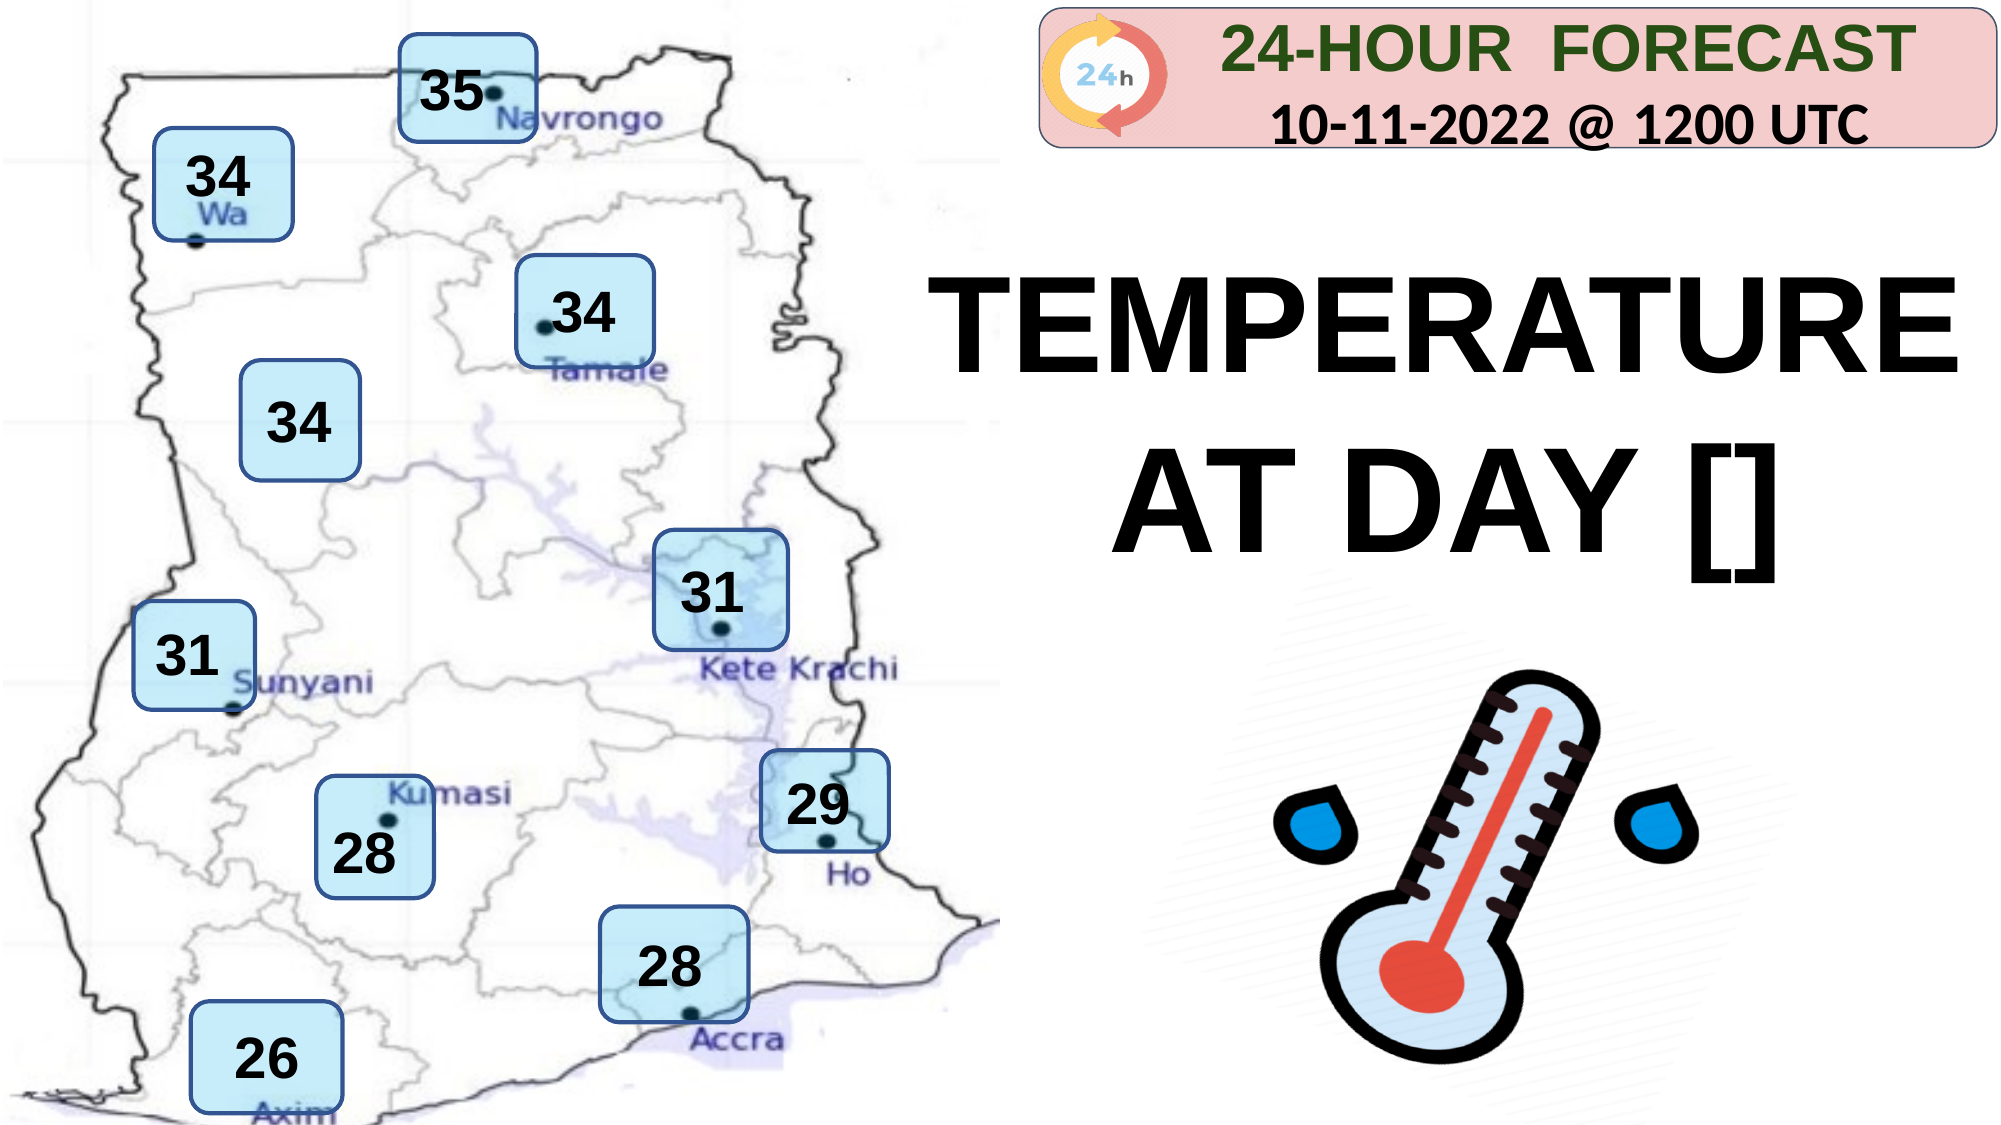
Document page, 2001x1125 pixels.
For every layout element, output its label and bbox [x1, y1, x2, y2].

picture [1138, 562, 1800, 1125]
picture [2, 0, 1001, 1125]
text_box [1032, 7, 1998, 178]
